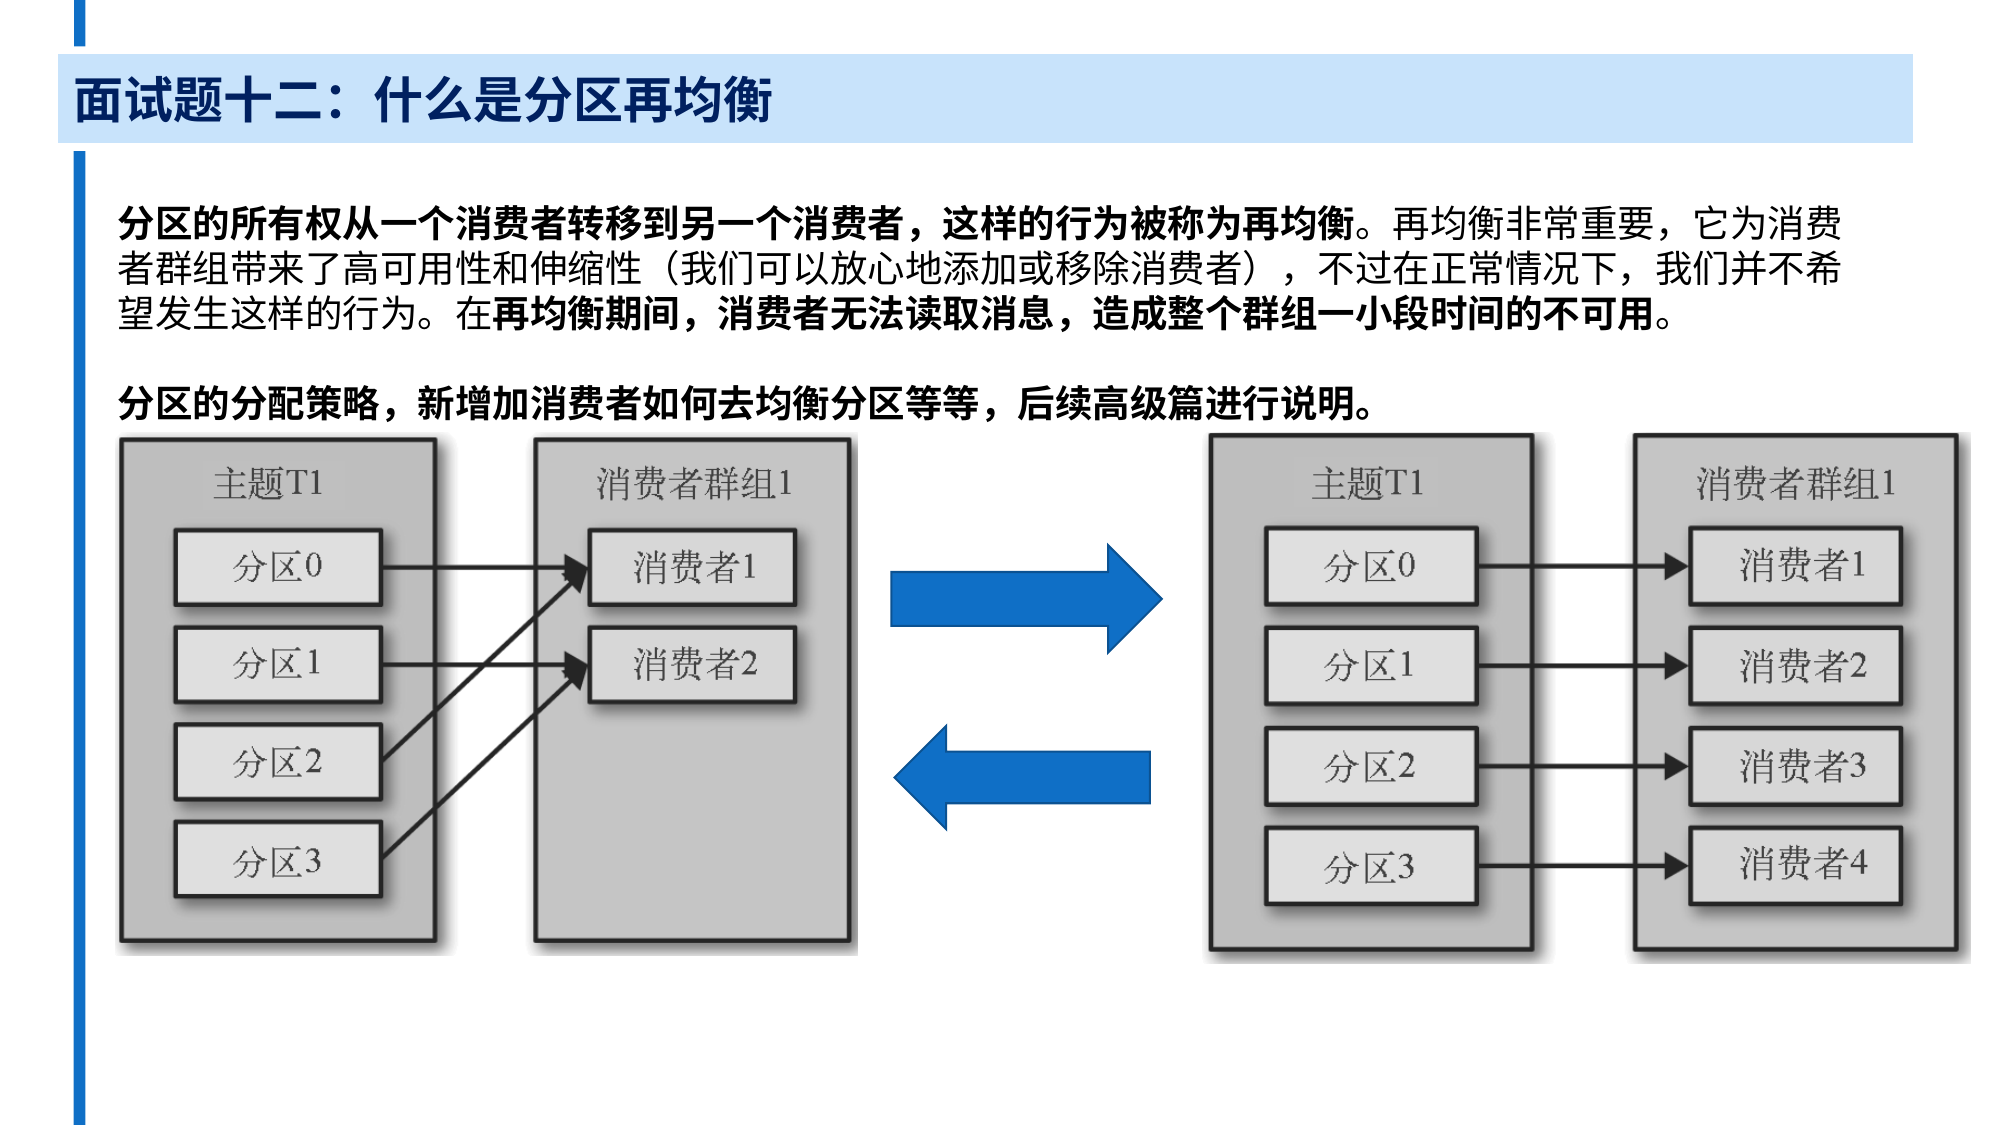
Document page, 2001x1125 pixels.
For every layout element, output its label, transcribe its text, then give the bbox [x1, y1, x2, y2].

text_box [984, 750, 1151, 805]
picture [1201, 432, 1971, 964]
picture [984, 54, 1913, 143]
text_box 分区的所有权从一个消费者转移到另一个消费者，这样的行为被称为再均衡。再均衡非常重要，它为消费者群组带来了高可用性和伸缩性（我们可以放心地添加或移除消费者），不过在正常情况下，我们并不希望发生这样的行为。在再均衡期间，消费者无法读取消息，造成整个群组一小段时间的不可用。 分区的分配策略，新增加消费者如何去均衡分区等等，后续高级篇进行说明。 [984, 192, 1887, 433]
text_box [984, 542, 1164, 656]
picture [58, 54, 73, 143]
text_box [73, 0, 984, 1125]
picture [115, 432, 858, 956]
